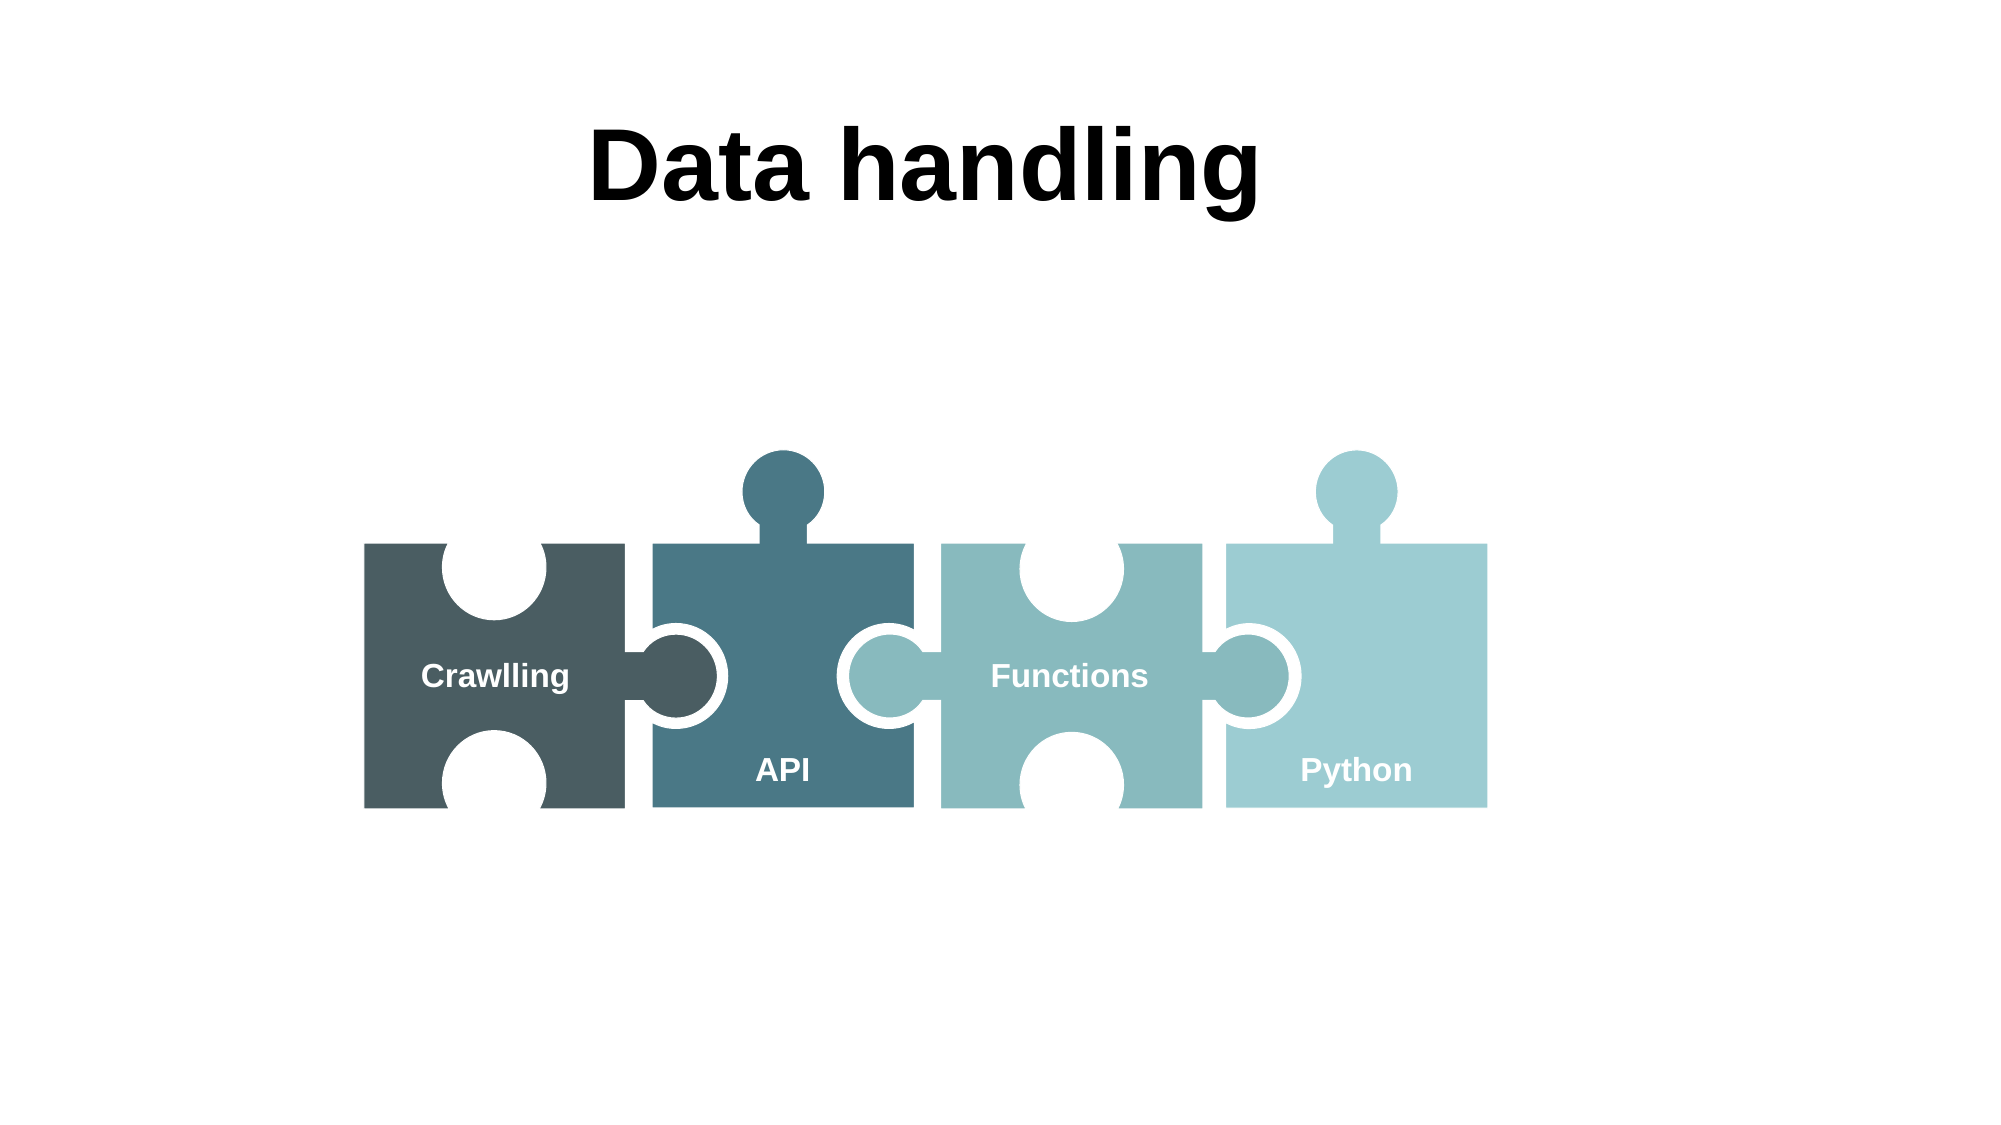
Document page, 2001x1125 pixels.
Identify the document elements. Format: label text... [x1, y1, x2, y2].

list Data handling [0, 110, 1876, 230]
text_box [363, 449, 1488, 809]
